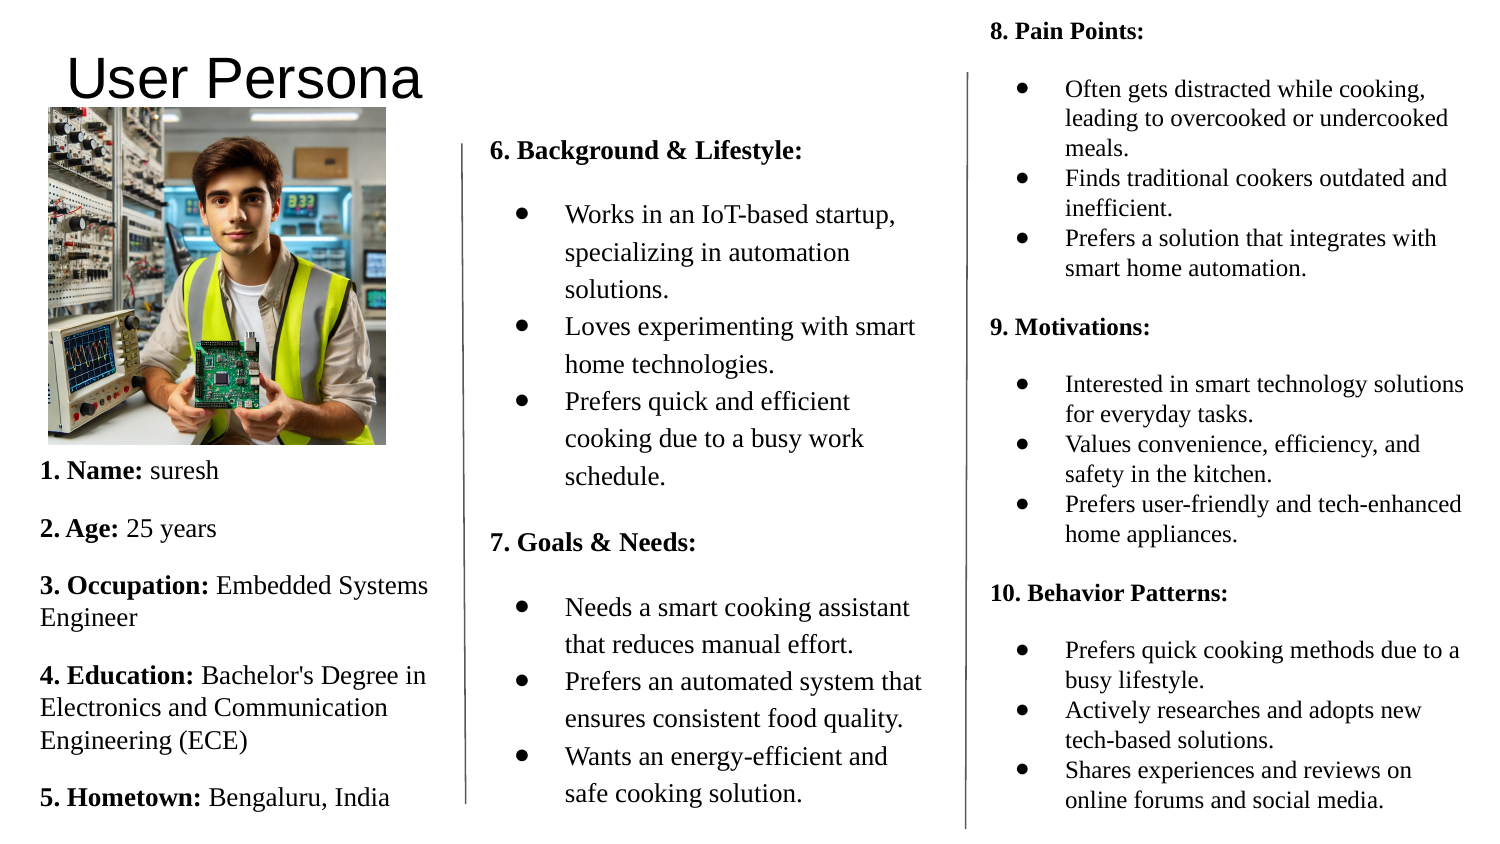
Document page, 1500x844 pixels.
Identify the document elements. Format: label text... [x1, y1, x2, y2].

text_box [461, 143, 466, 805]
text_box 8. Pain Points: Often gets distracted while cooking, leading to overcooked or undercooked meals. Finds traditional cookers outdated and inefficient. Prefers a solution that integrates with smart home automation. 9. Motivations: Interested in smart technology solutions for everyday tasks. Values convenience, efficiency, and safety in the kitchen. Prefers user-friendly and tech-enhanced home appliances. 10. Behavior Patterns: Prefers quick cooking methods due to a busy lifestyle. Actively researches and adopts new tech-based solutions. Shares experiences and reviews on online forums and social media. [974, 0, 1490, 829]
text_box 1. Name: suresh 2. Age: 25 years 3. Occupation: Embedded Systems Engineer 4. Education: Bachelor's Degree in Electronics and Communication Engineering (ECE) 5. Hometown: Bengaluru, India [24, 437, 448, 828]
text_box User Persona [51, 20, 510, 120]
picture [48, 107, 386, 446]
text_box 6. Background & Lifestyle: Works in an IoT-based startup, specializing in automation solutions. Loves experimenting with smart home technologies. Prefers quick and efficient cooking due to a busy work schedule. 7. Goals & Needs: Needs a smart cooking assistant that reduces manual effort. Prefers an automated system that ensures consistent food quality. Wants an energy-efficient and safe cooking solution. [474, 112, 949, 823]
